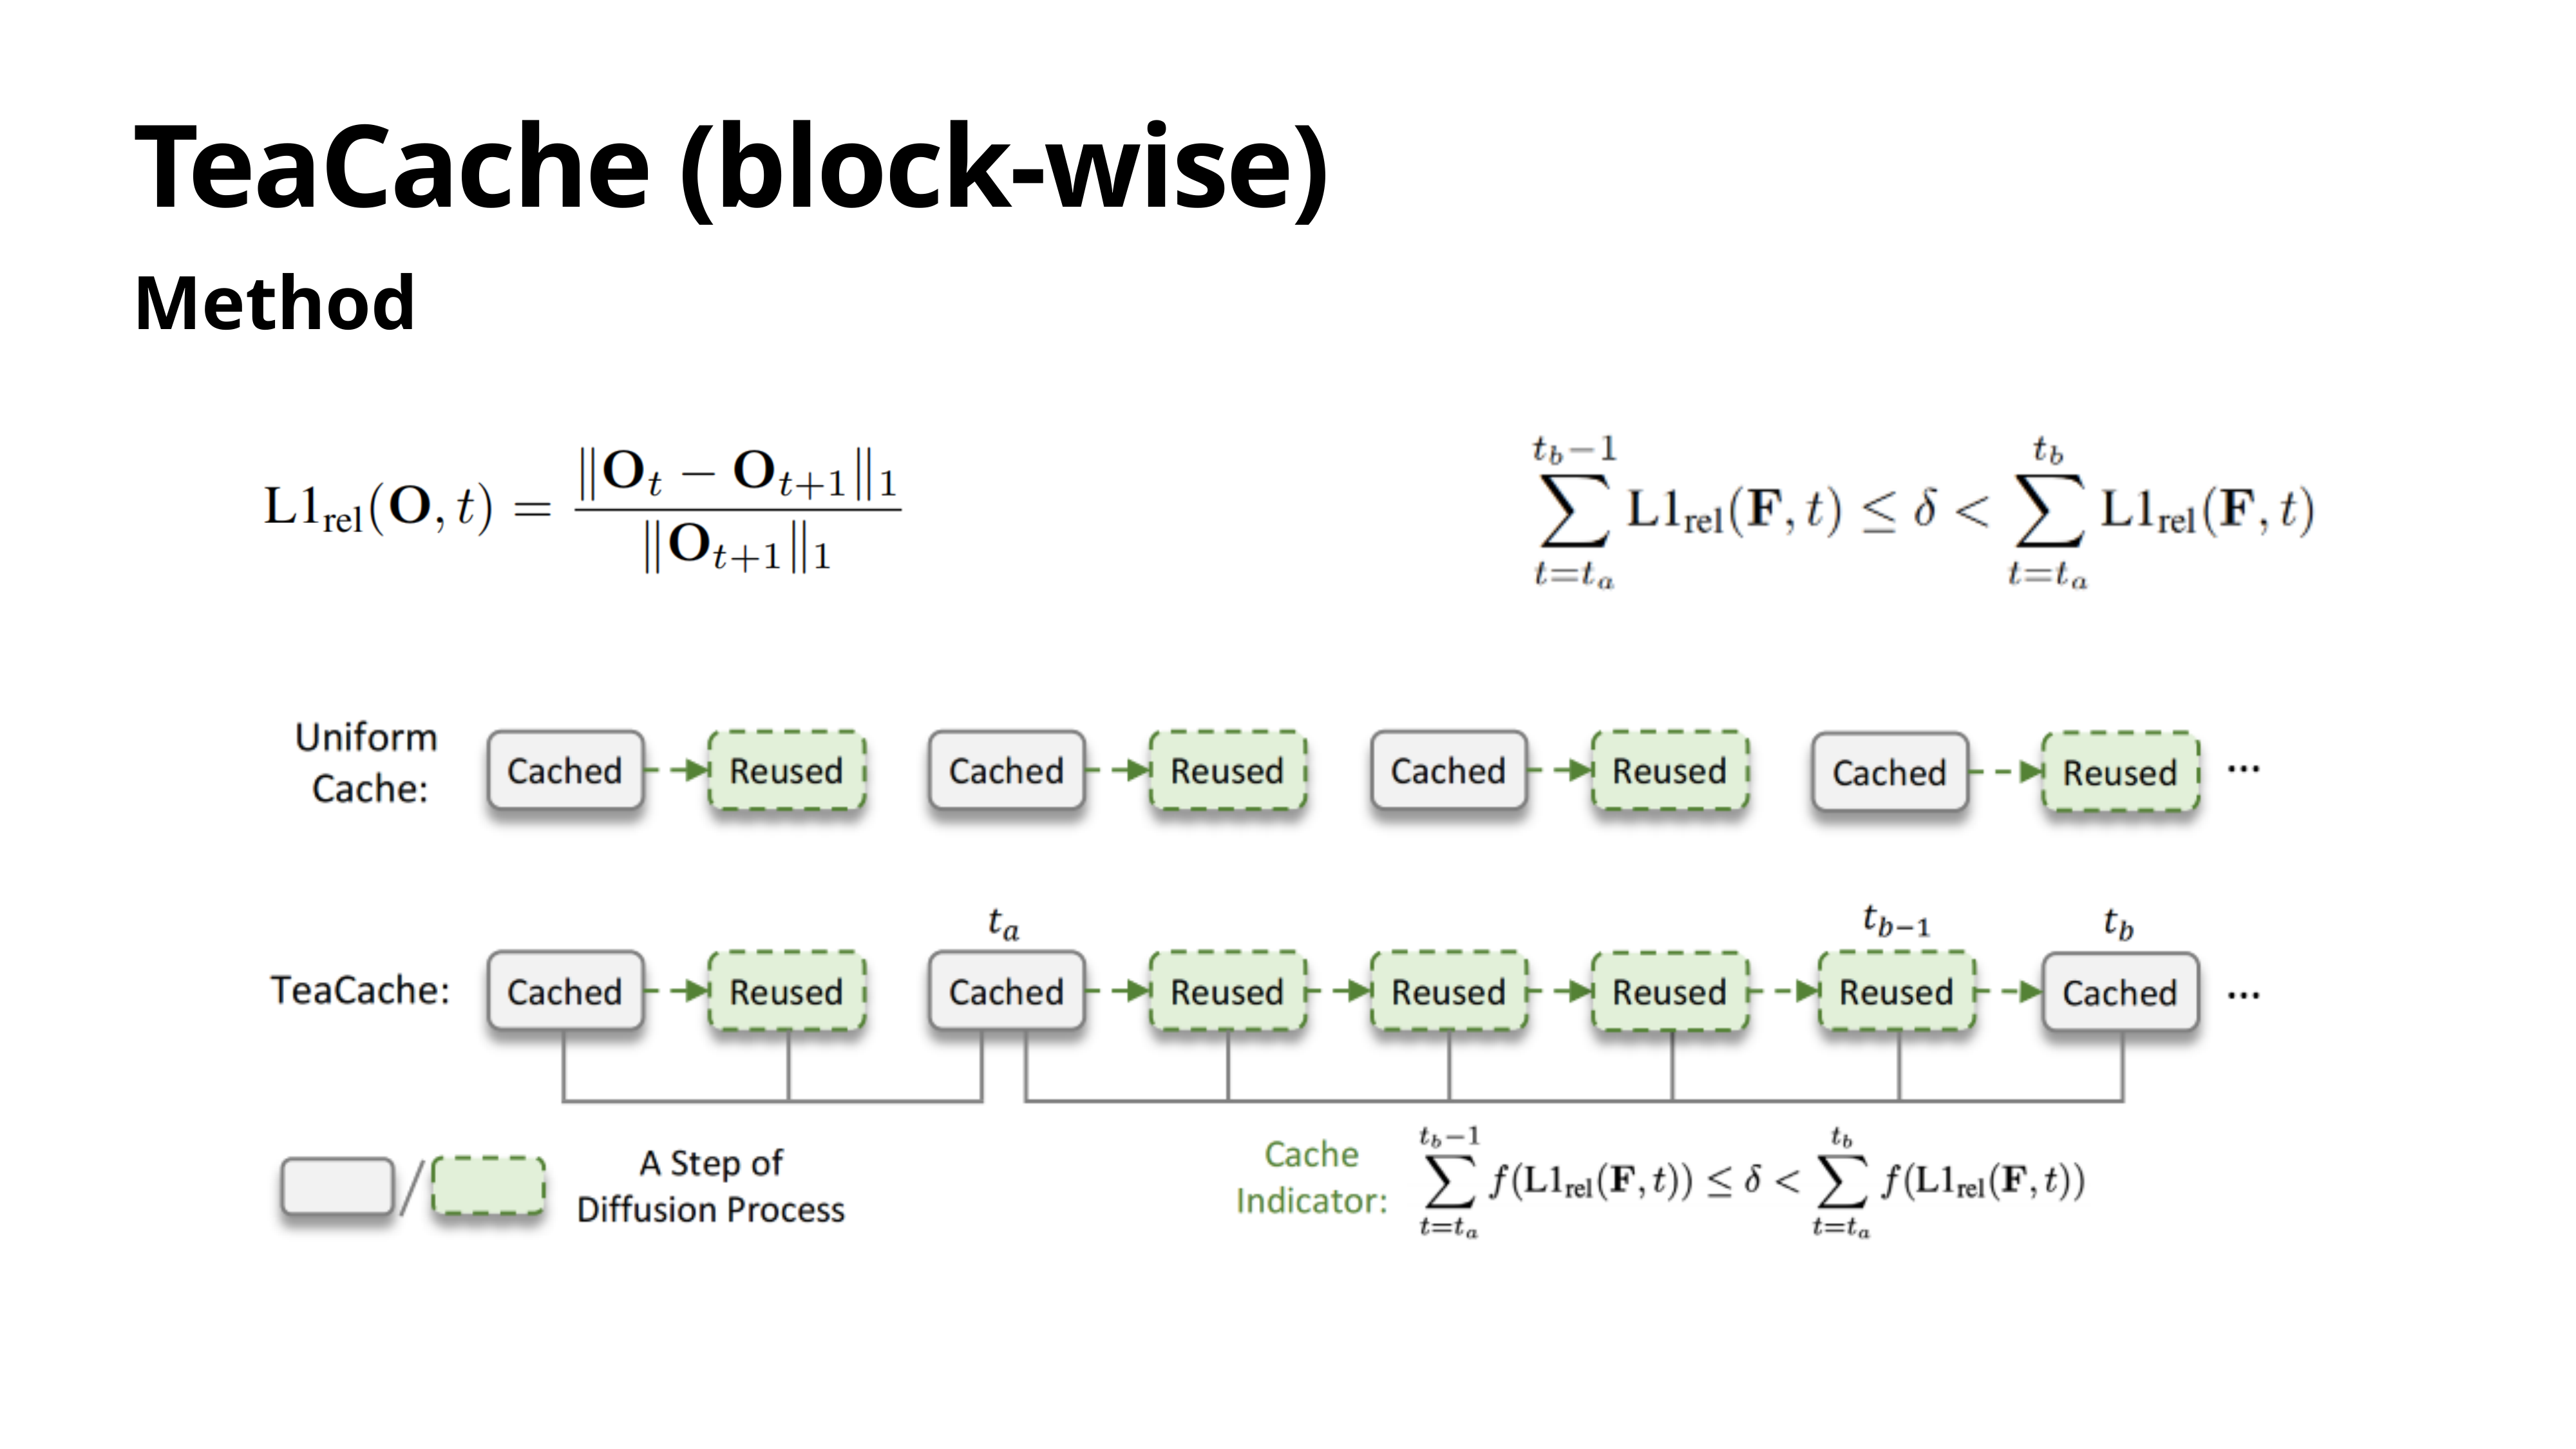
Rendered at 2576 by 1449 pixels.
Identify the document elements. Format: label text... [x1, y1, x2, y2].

picture [1484, 408, 2354, 605]
picture [229, 421, 927, 592]
list Method [127, 250, 2449, 350]
picture [221, 685, 2355, 1248]
title TeaCache (block-wise) [127, 113, 2449, 250]
